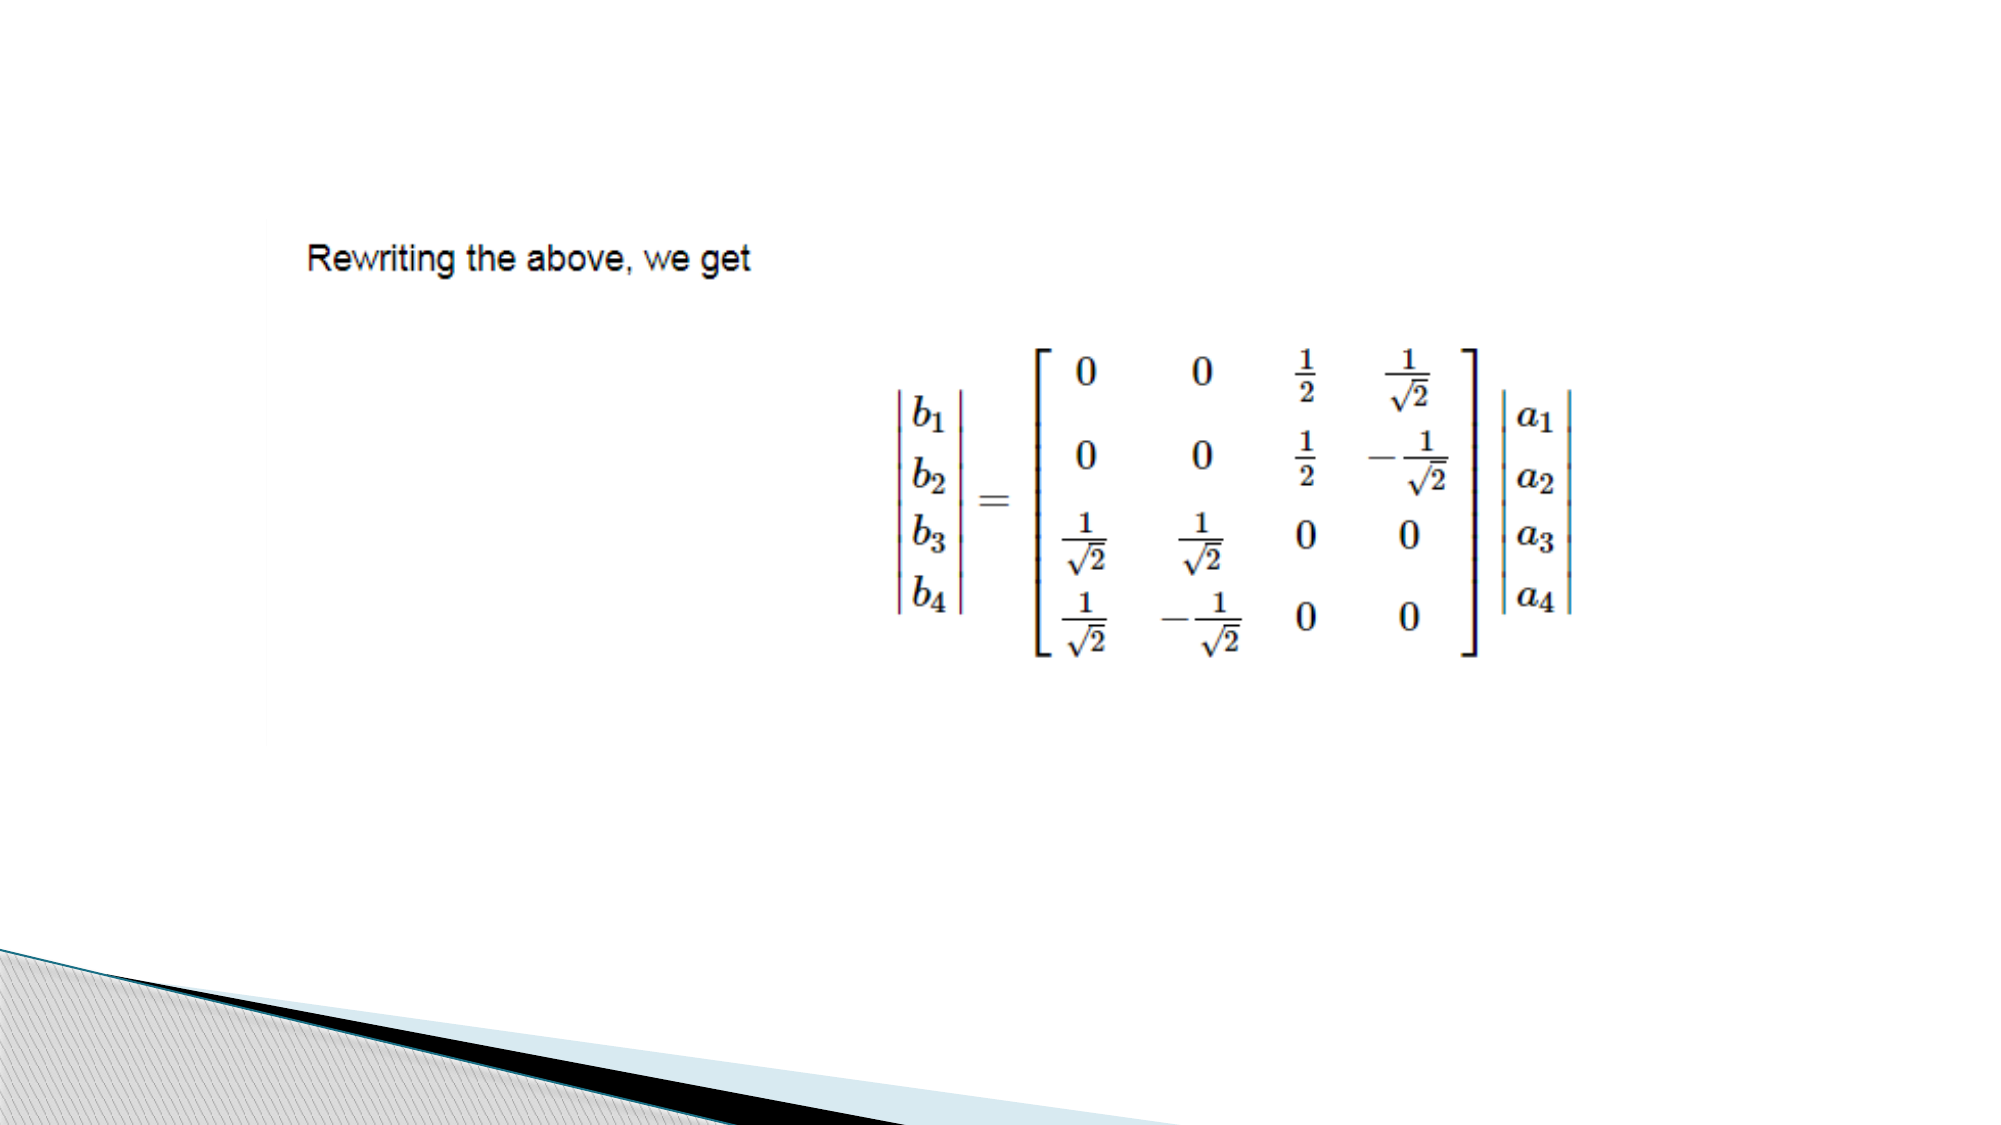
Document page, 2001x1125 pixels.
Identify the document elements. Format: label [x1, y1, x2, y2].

picture [266, 218, 1654, 746]
